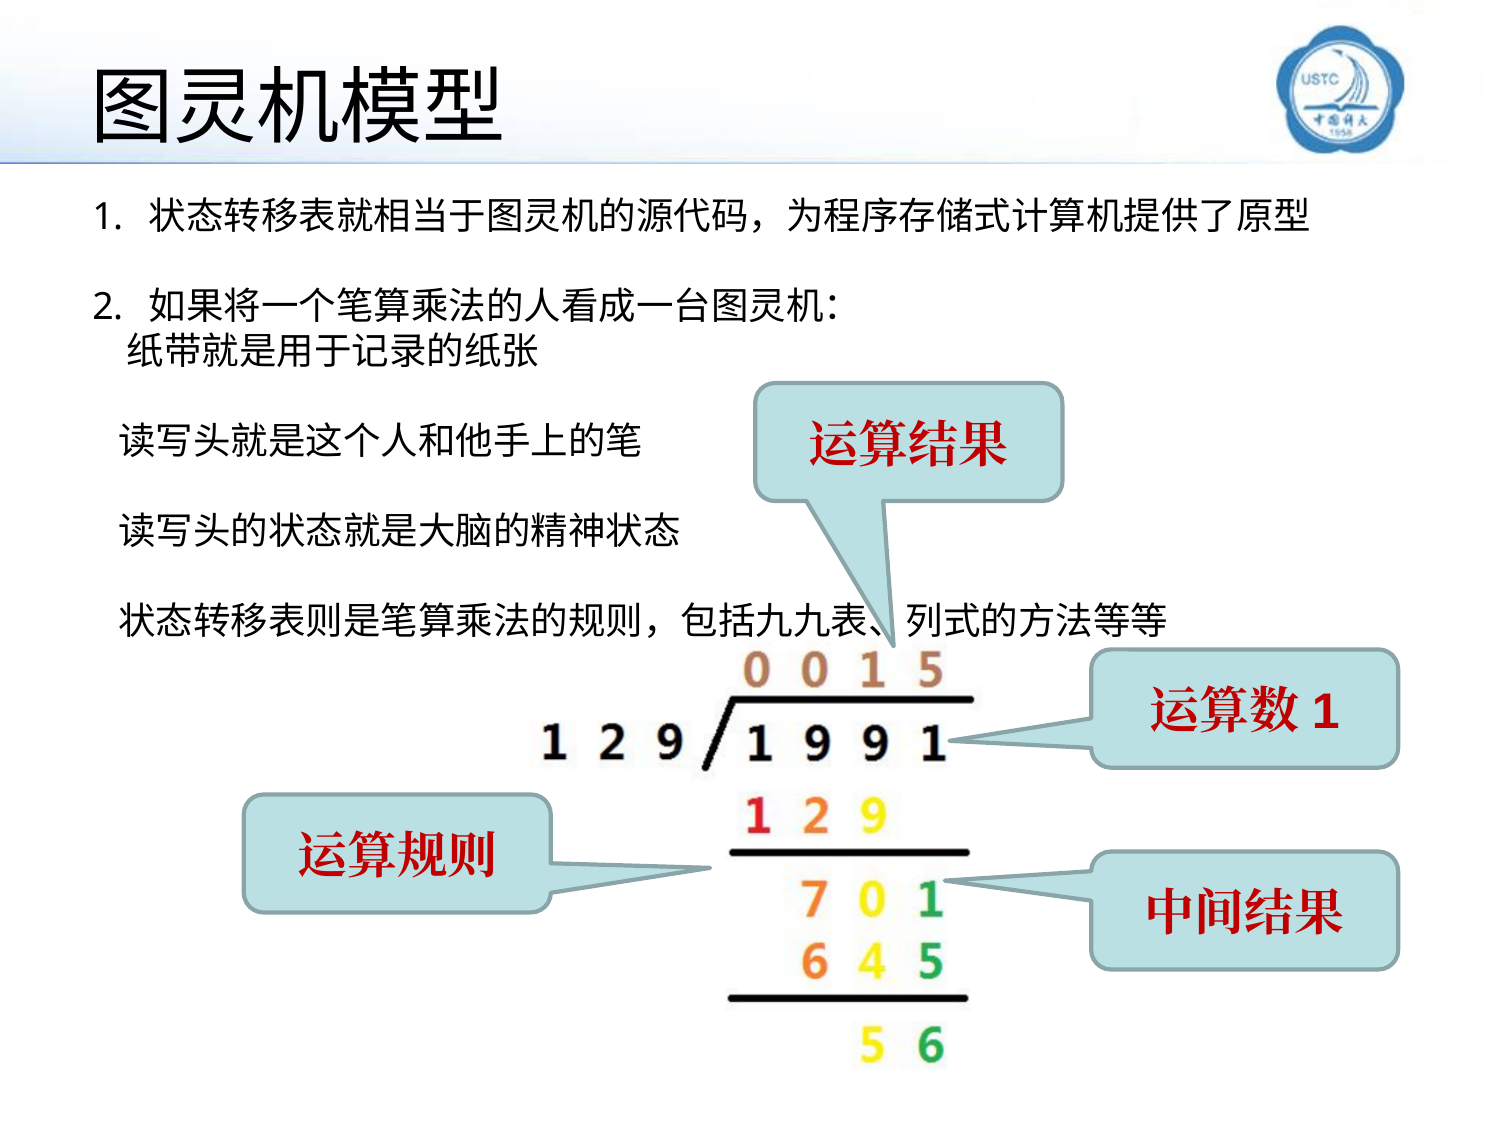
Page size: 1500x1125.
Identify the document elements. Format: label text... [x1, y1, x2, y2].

text_box 运算结果 [753, 380, 1065, 608]
text_box 运算规则 [241, 792, 504, 915]
text_box 状态转移表就相当于图灵机的源代码，为程序存储式计算机提供了原型 如果将一个笔算乘法的人看成一台图灵机： 纸带就是用于记录的纸张 读写头就是这个人和他手上的笔 读写头的状态就是大脑的精神状态 状态转移表则是笔算乘法的规则，包括九九表、列式的方法等等 [77, 184, 1377, 695]
text_box 中间结果 [1027, 849, 1401, 972]
picture [0, 0, 1500, 164]
title 图灵机模型 [75, 45, 1425, 161]
text_box 运算数1 [1027, 647, 1401, 770]
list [509, 609, 1023, 1098]
